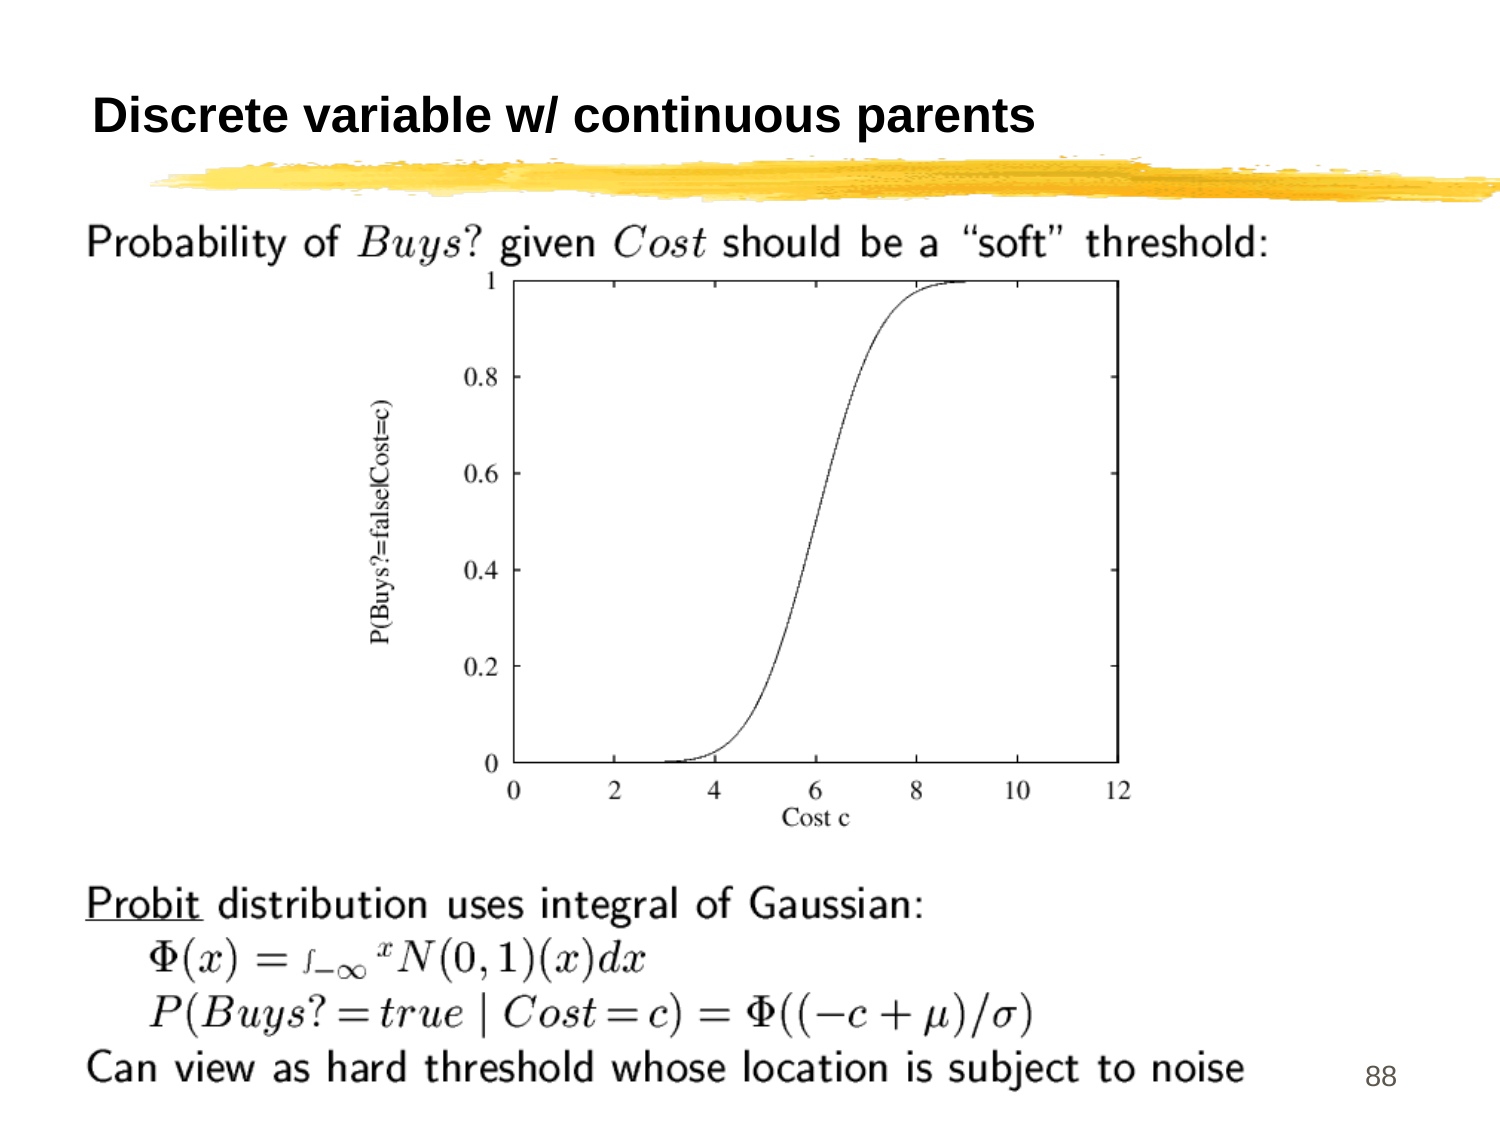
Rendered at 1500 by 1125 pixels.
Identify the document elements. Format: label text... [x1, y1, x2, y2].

title Discrete variable w/ continuous parents [76, 37, 1415, 151]
slide_number 88 [1277, 1024, 1413, 1101]
picture [74, 149, 1500, 1101]
